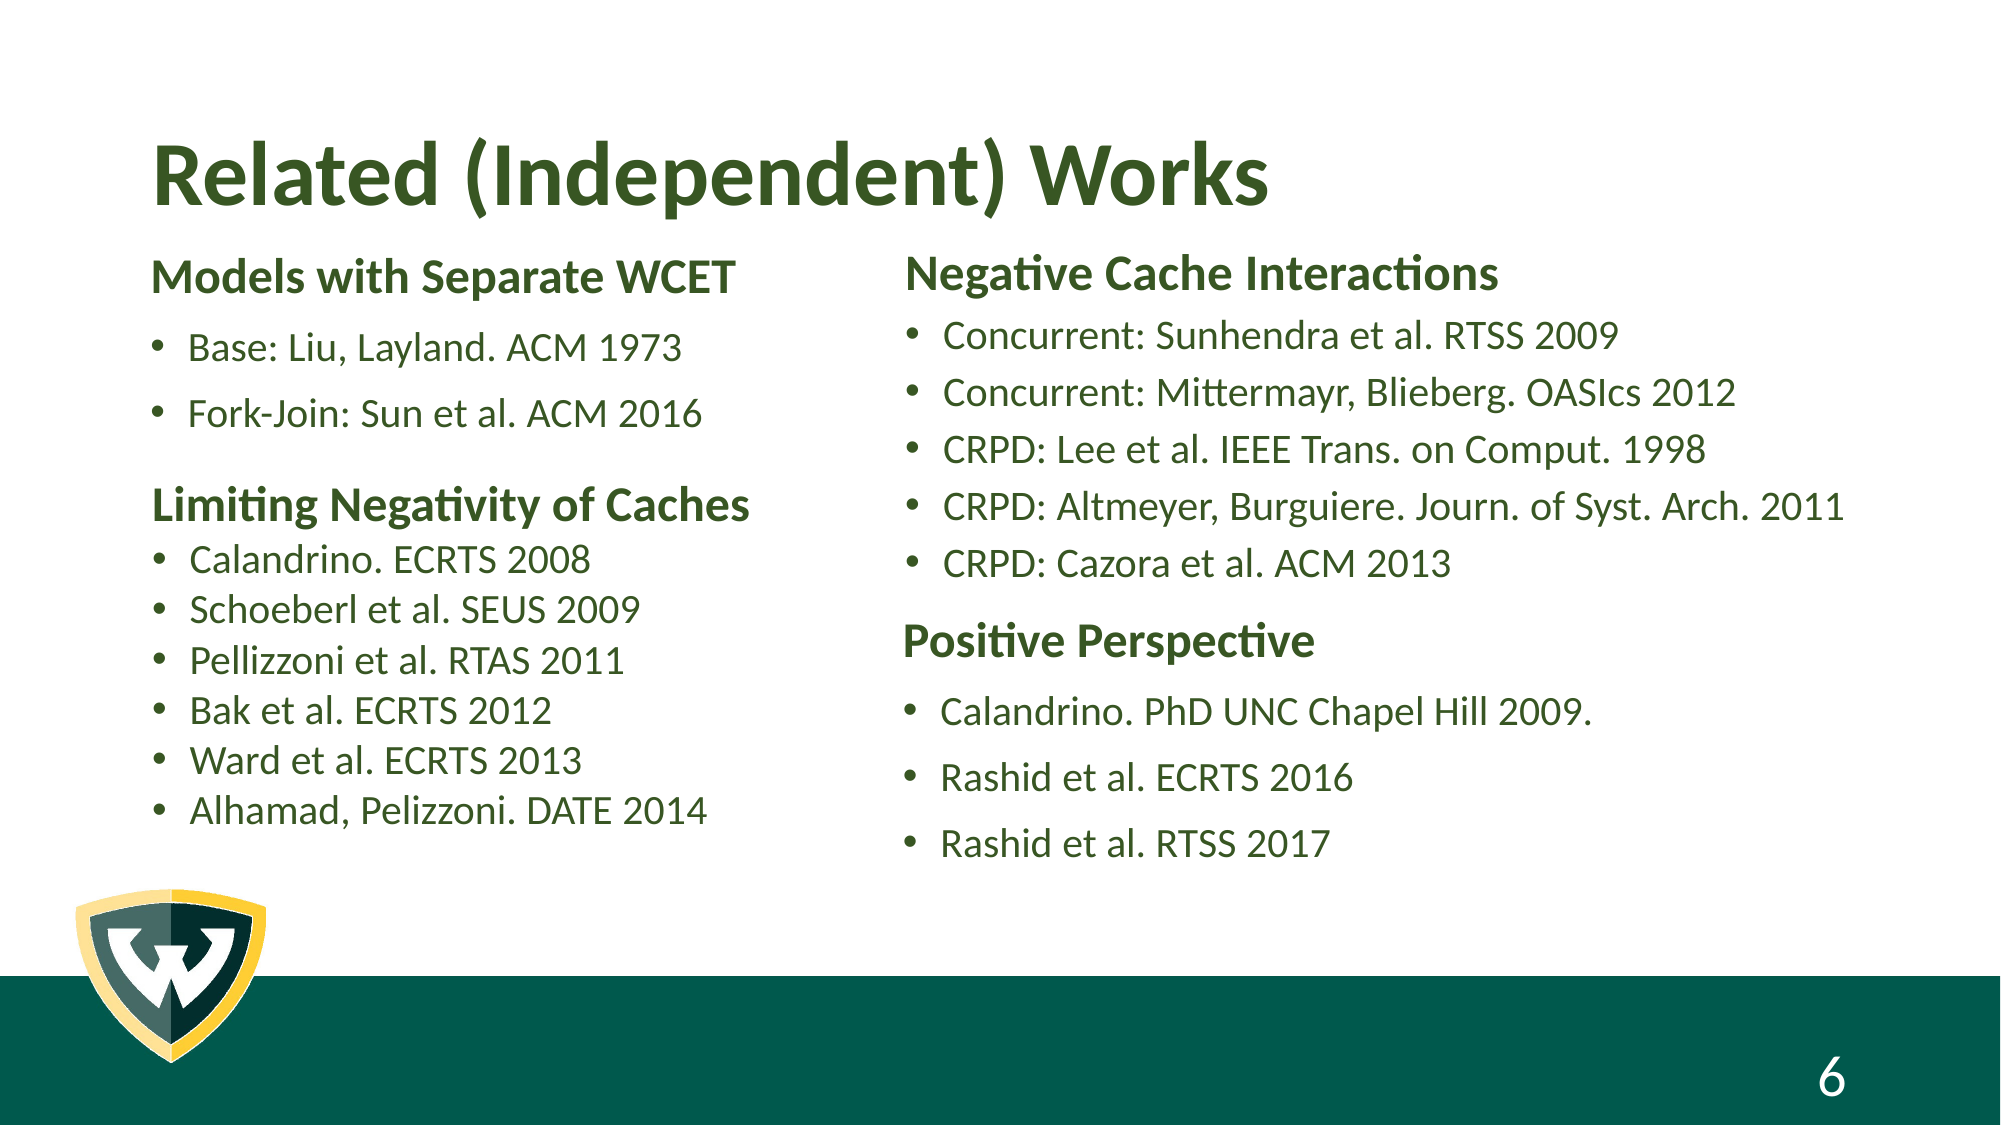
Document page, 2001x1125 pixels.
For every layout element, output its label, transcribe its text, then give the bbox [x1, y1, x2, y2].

picture [0, 0, 2001, 1125]
text_box Positive Perspective Calandrino. PhD UNC Chapel Hill 2009. Rashid et al. ECRTS 2016 Rashid et al. RTSS 2017 [887, 604, 1639, 877]
slide_number 6 [1412, 1042, 1863, 1103]
title Related (Independent) Works [137, 113, 1863, 239]
text_box Limiting Negativity of Caches Calandrino. ECRTS 2008 Schoeberl et al. SEUS 2009 Pellizzoni et al. RTAS 2011 Bak et al. ECRTS 2012 Ward et al. ECRTS 2013 Alhamad, Pelizzoni. DATE 2014 [137, 467, 888, 845]
list Models with Separate WCET Base: Liu, Layland. ACM 1973 Fork-Join: Sun et al. ACM 2016 [135, 239, 889, 448]
text_box Negative Cache Interactions Concurrent: Sunhendra et al. RTSS 2009 Concurrent: Mittermayr, Blieberg. OASIcs 2012 CRPD: Lee et al. IEEE Trans. on Comput. 1998 CRPD: Altmeyer, Burguiere. Journ. of Syst. Arch. 2011 CRPD: Cazora et al. ACM 2013 [889, 228, 1865, 605]
